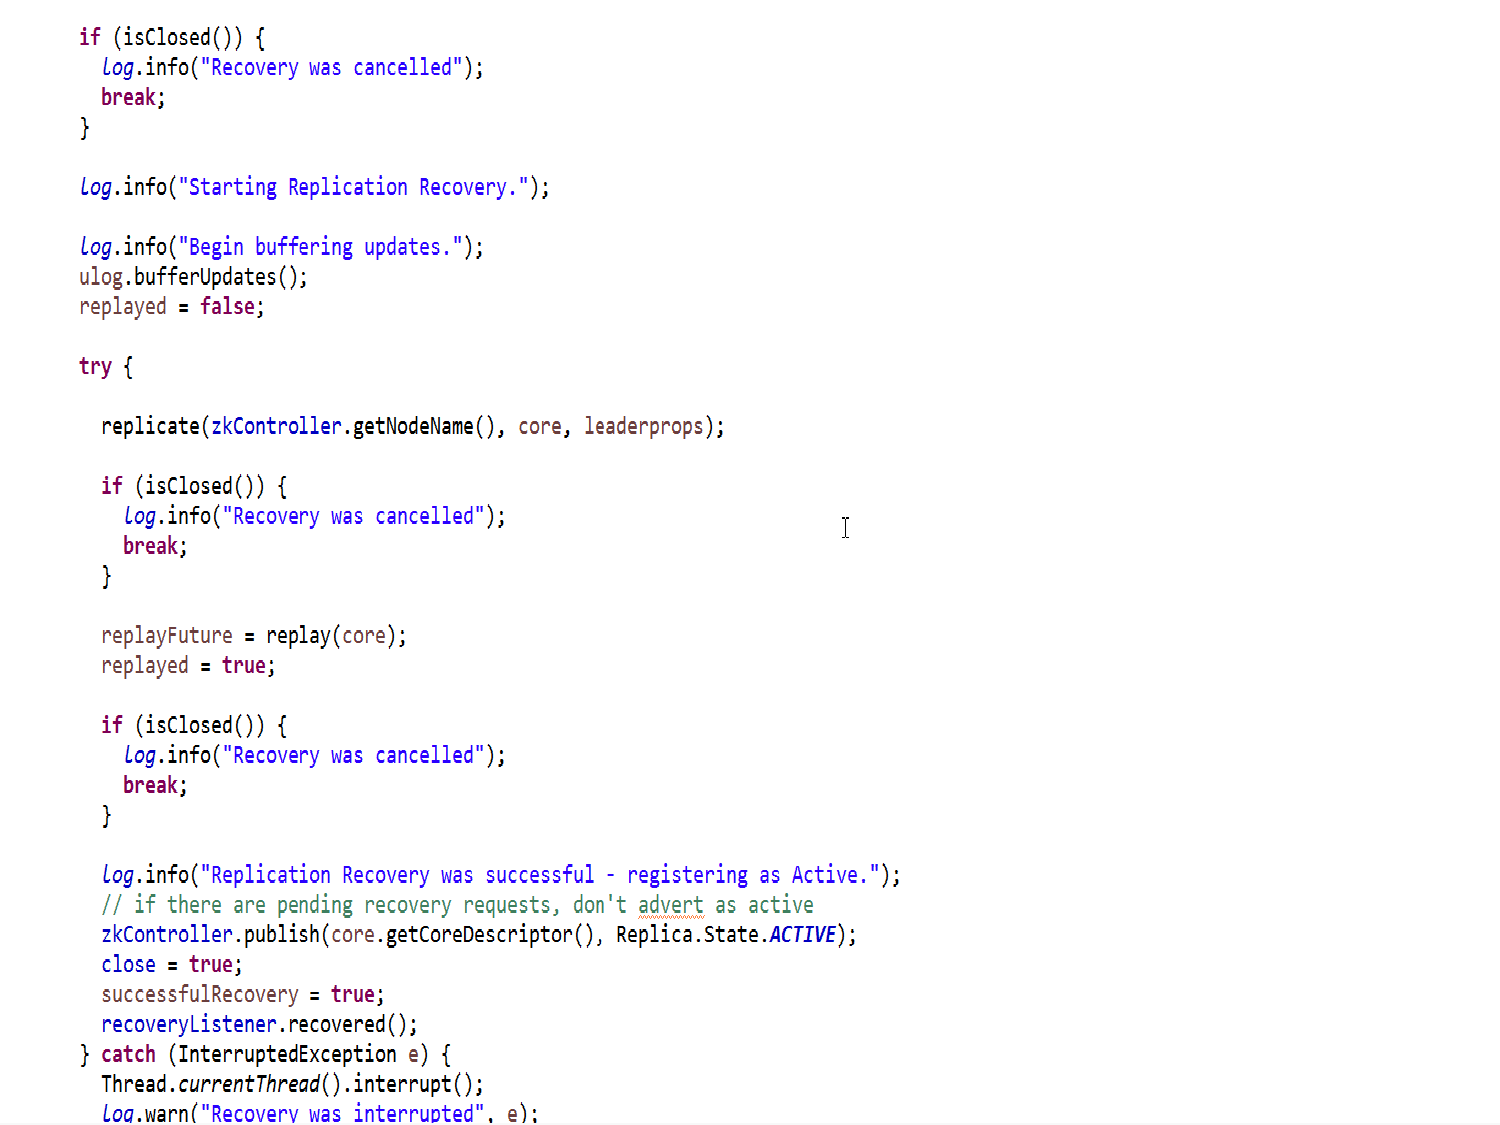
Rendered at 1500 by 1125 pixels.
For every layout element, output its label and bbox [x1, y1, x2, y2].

list [0, 0, 1500, 1125]
